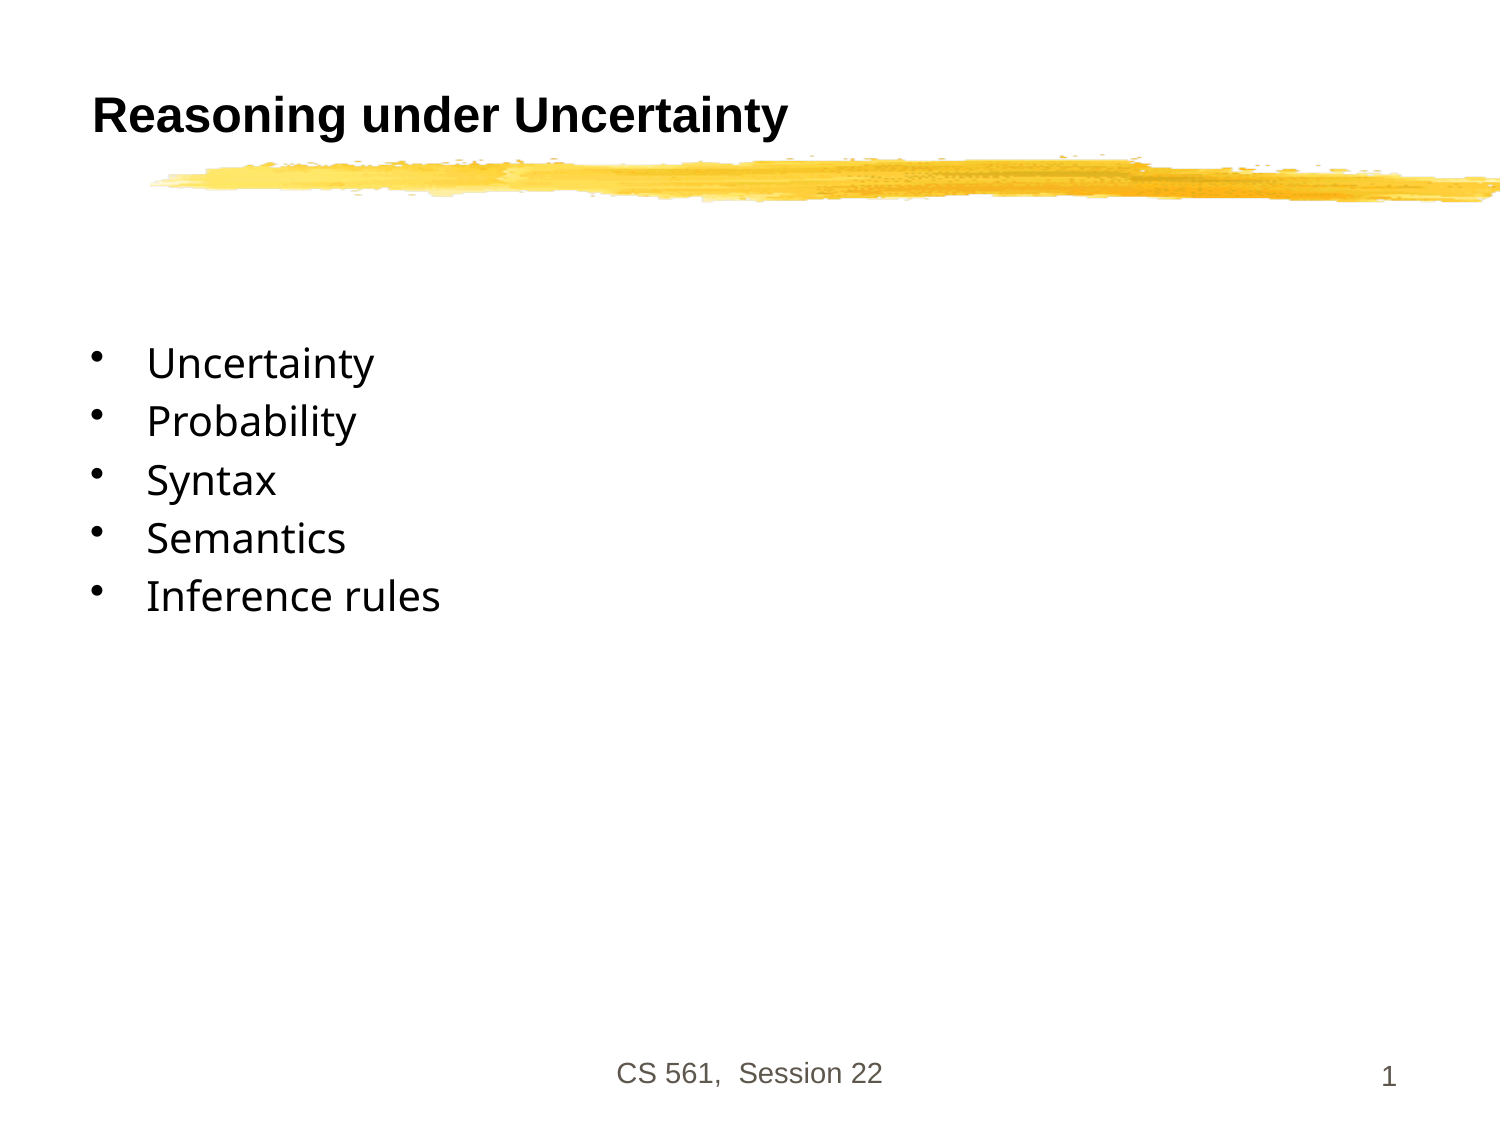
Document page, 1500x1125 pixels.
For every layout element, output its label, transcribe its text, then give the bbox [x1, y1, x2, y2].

title Reasoning under Uncertainty [76, 37, 1415, 151]
slide_number 1 [1099, 1024, 1413, 1101]
list Uncertainty Probability Syntax Semantics Inference rules [74, 212, 1417, 994]
footer CS 561, Session 22 [512, 1021, 988, 1098]
picture [150, 149, 1500, 213]
